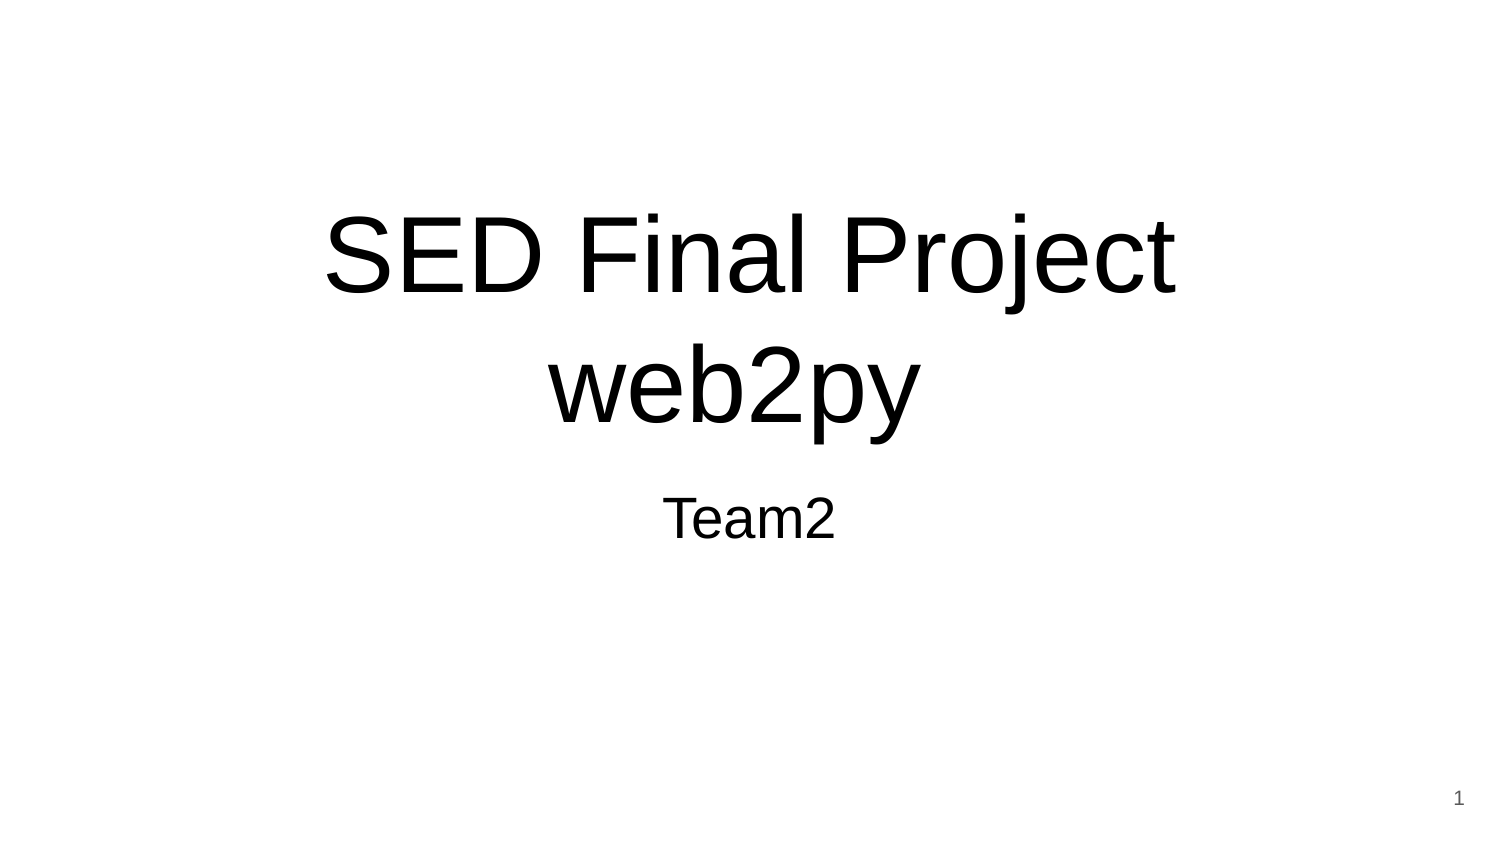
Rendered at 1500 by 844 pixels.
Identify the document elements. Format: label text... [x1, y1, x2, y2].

subtitle Team2 [51, 464, 1449, 595]
title SED Final Project web2py [51, 122, 1449, 459]
slide_number ‹#› [1389, 764, 1480, 830]
